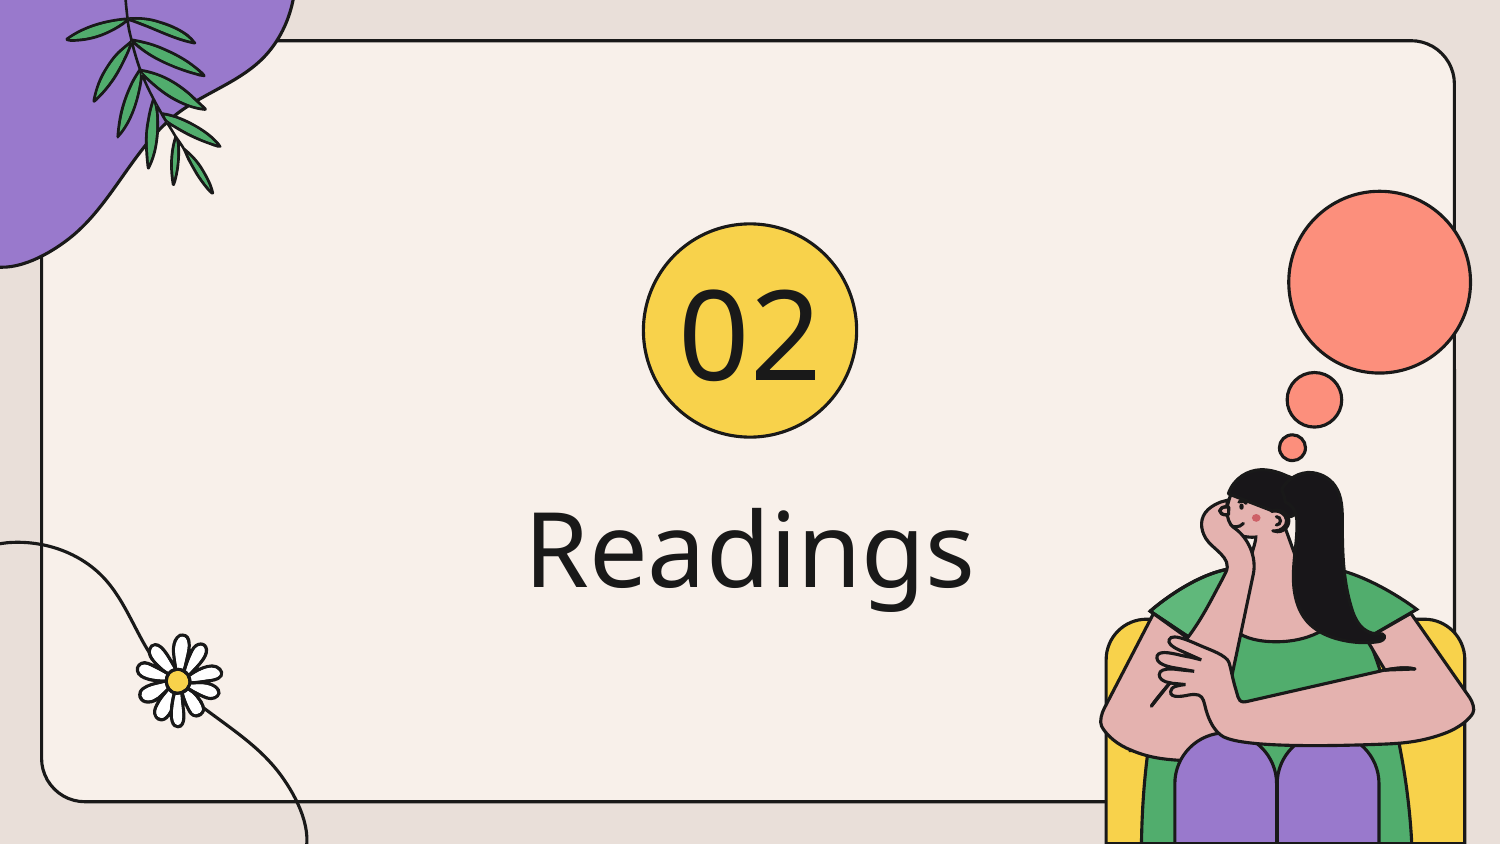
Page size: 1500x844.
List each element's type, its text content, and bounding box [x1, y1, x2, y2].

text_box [134, 633, 225, 728]
text_box [669, 400, 831, 438]
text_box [99, 0, 223, 202]
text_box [1098, 191, 1476, 844]
title Readings [374, 468, 1093, 620]
title 02 [635, 261, 865, 400]
text_box [669, 223, 831, 261]
